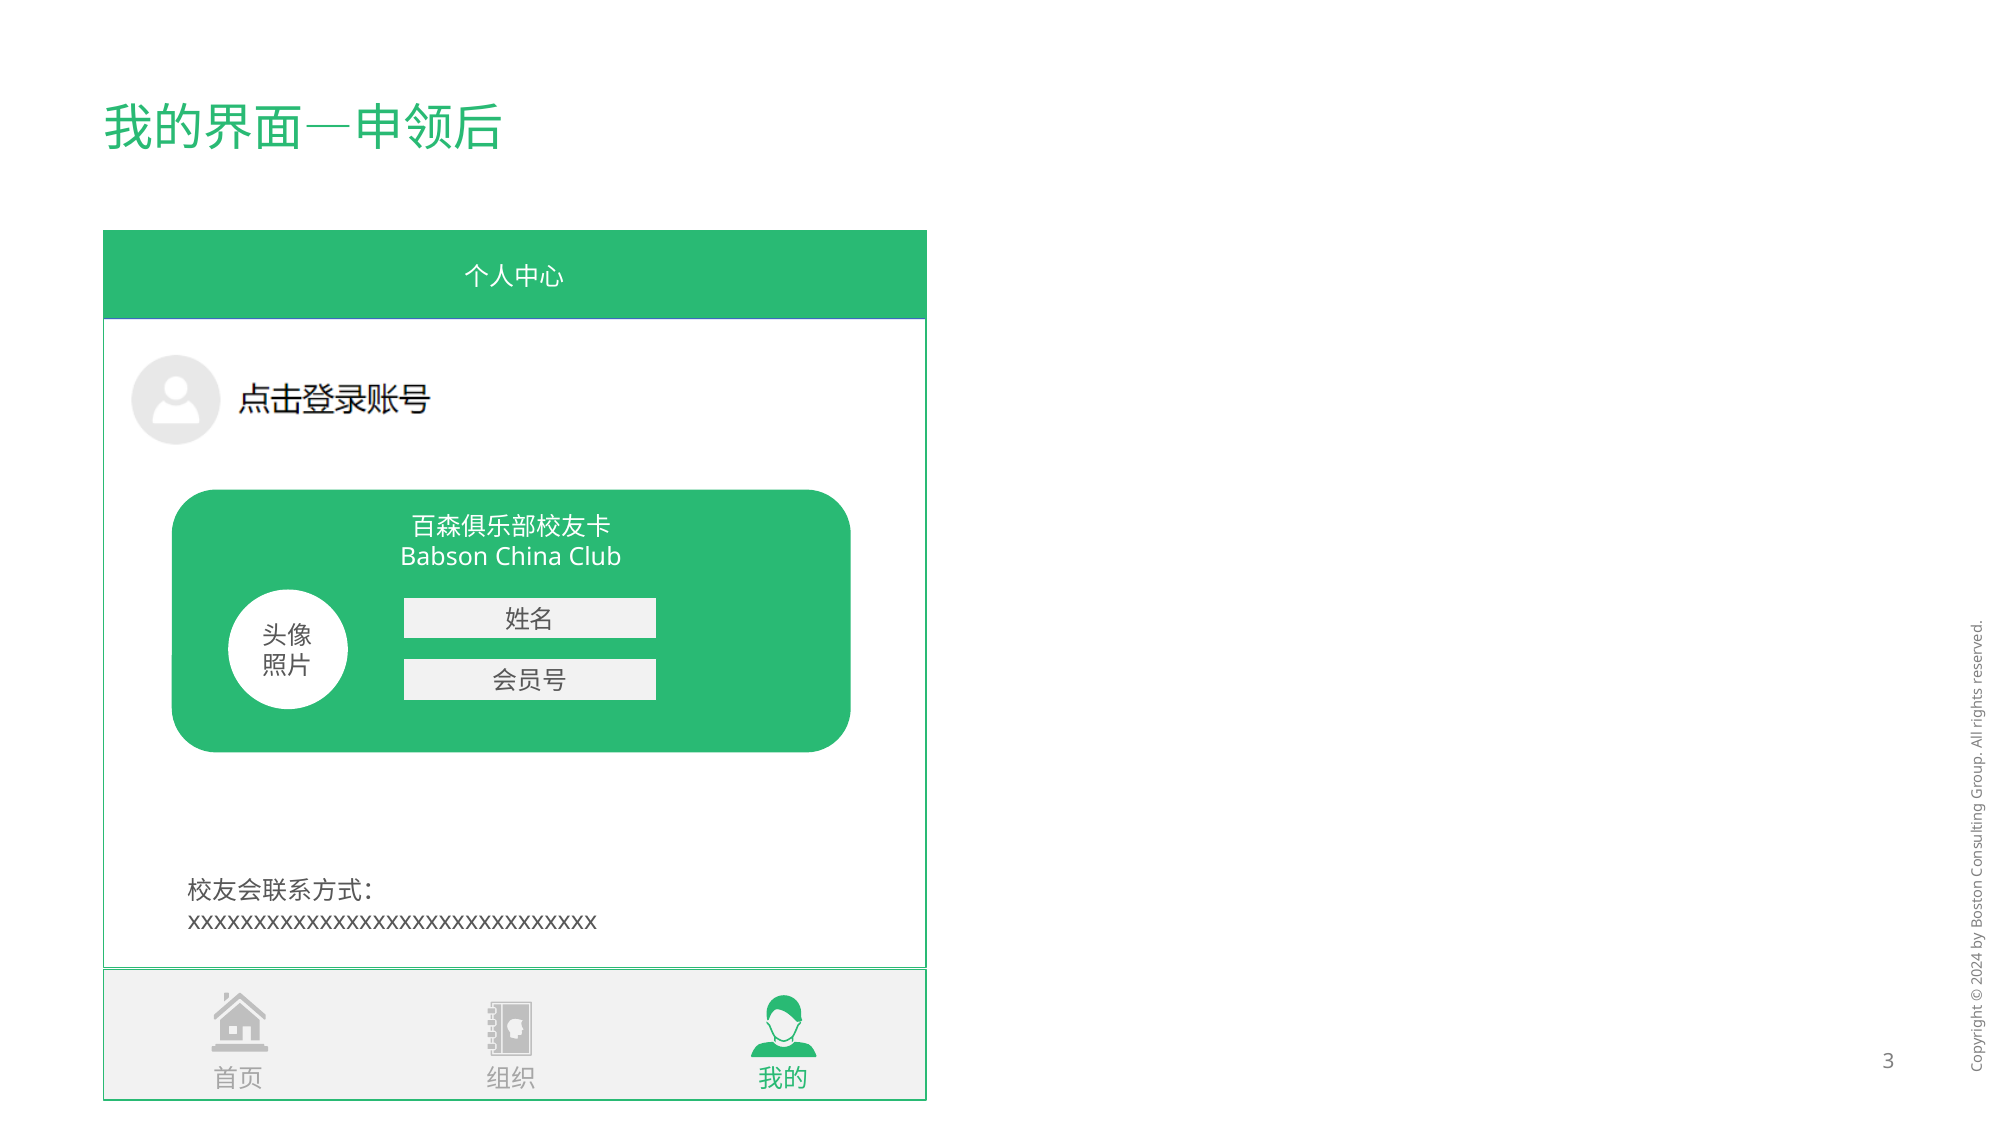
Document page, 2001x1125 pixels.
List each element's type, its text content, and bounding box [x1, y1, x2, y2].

picture [103, 318, 927, 477]
text_box [102, 968, 927, 1101]
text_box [473, 988, 550, 1064]
text_box 头像照片 [228, 589, 348, 710]
title 我的界面—申领后 [103, 102, 1897, 157]
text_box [206, 988, 274, 1056]
text_box 组织 [444, 1055, 578, 1101]
text_box 校友会联系方式： xxxxxxxxxxxxxxxxxxxxxxxxxxxxxxx [172, 841, 851, 968]
text_box [102, 230, 927, 968]
text_box 会员号 [403, 658, 658, 701]
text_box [745, 988, 822, 1064]
text_box 首页 [172, 1055, 306, 1101]
text_box 姓名 [403, 596, 658, 640]
text_box 我的 [716, 1055, 851, 1101]
